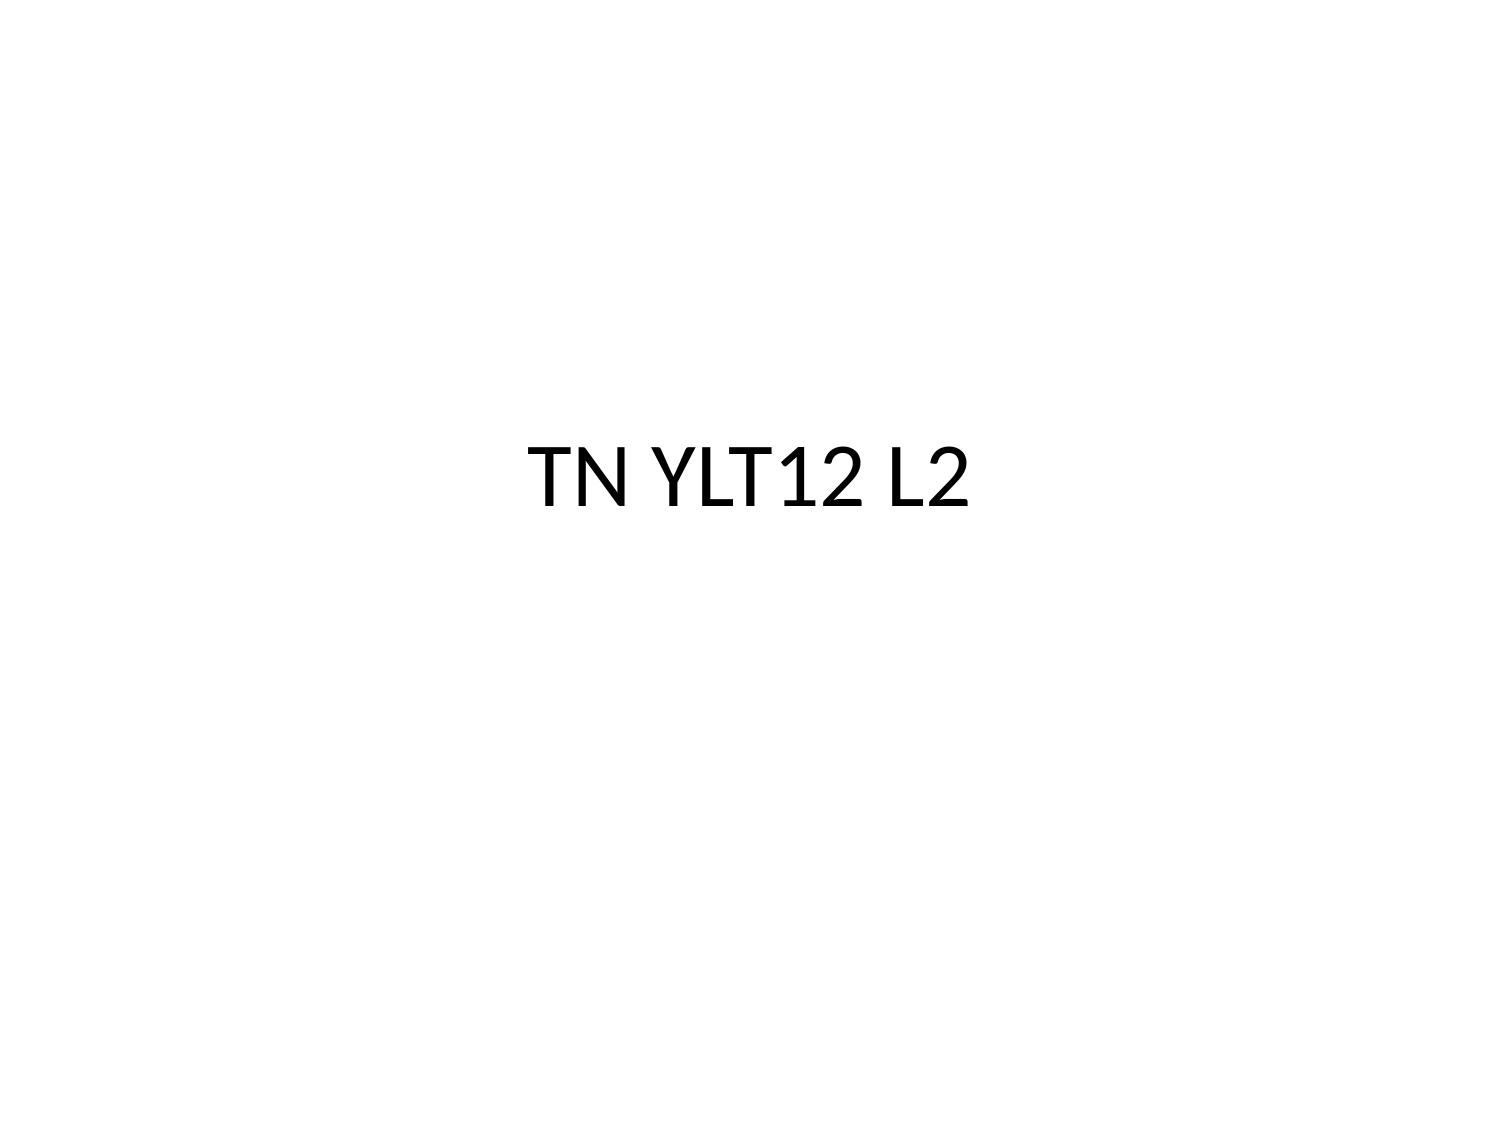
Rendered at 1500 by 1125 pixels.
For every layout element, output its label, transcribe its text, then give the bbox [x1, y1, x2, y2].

title TN YLT12 L2 [112, 349, 1388, 591]
